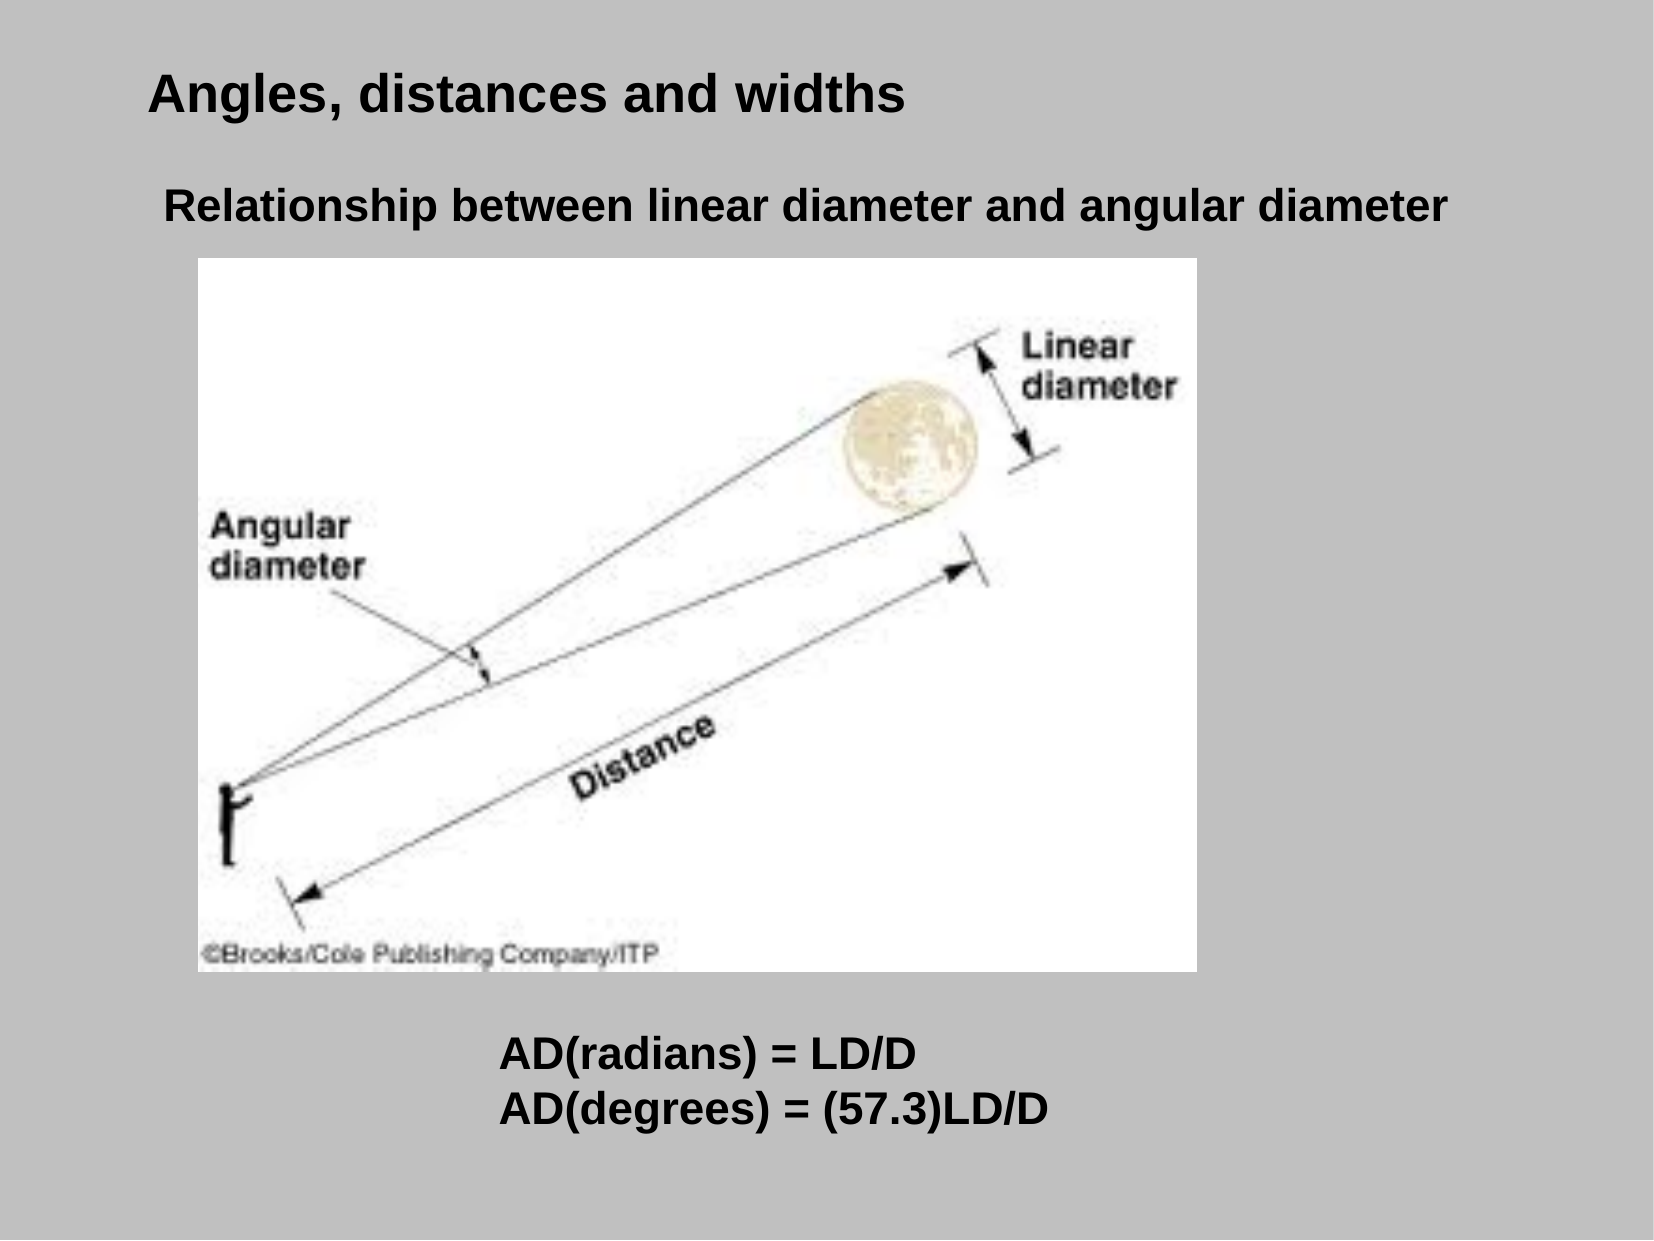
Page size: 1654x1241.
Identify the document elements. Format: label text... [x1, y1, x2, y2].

text_box AD(radians) = LD/D AD(degrees) = (57.3)LD/D [483, 1016, 1065, 1134]
text_box Relationship between linear diameter and angular diameter [148, 168, 1465, 286]
picture [197, 258, 1197, 972]
text_box Angles, distances and widths [132, 51, 923, 127]
